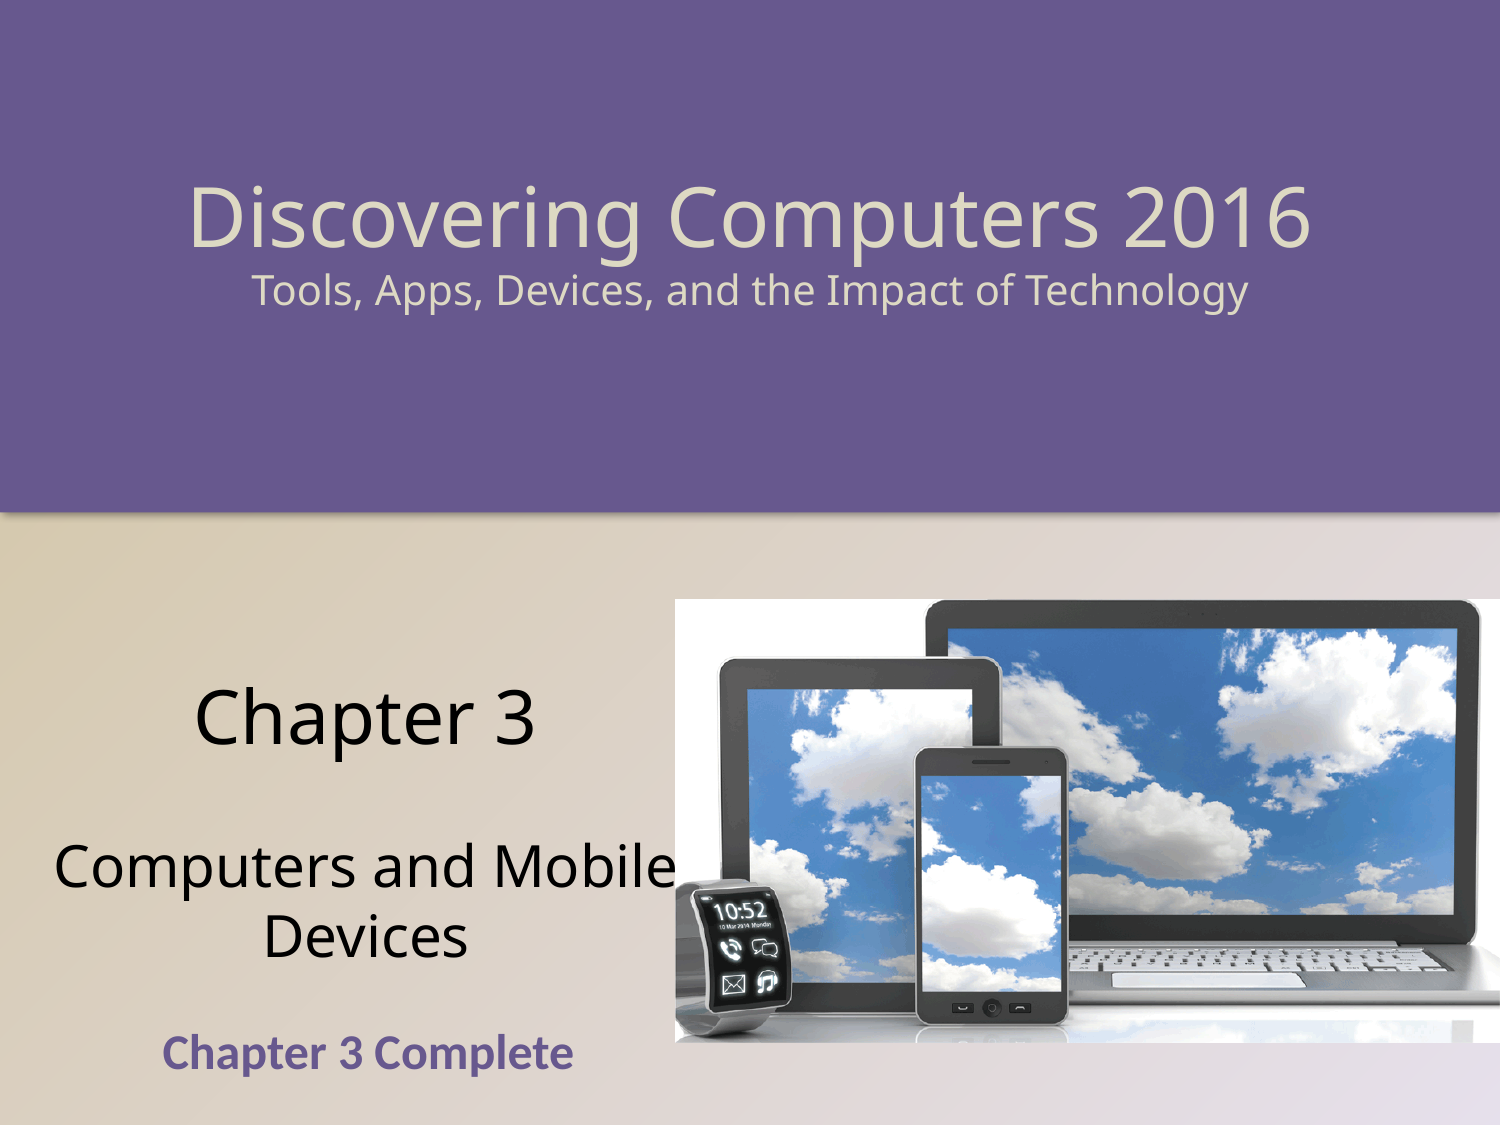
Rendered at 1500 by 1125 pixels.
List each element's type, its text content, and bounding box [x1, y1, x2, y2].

picture [675, 599, 1500, 1043]
text_box Chapter 3 Complete [0, 1012, 738, 1088]
